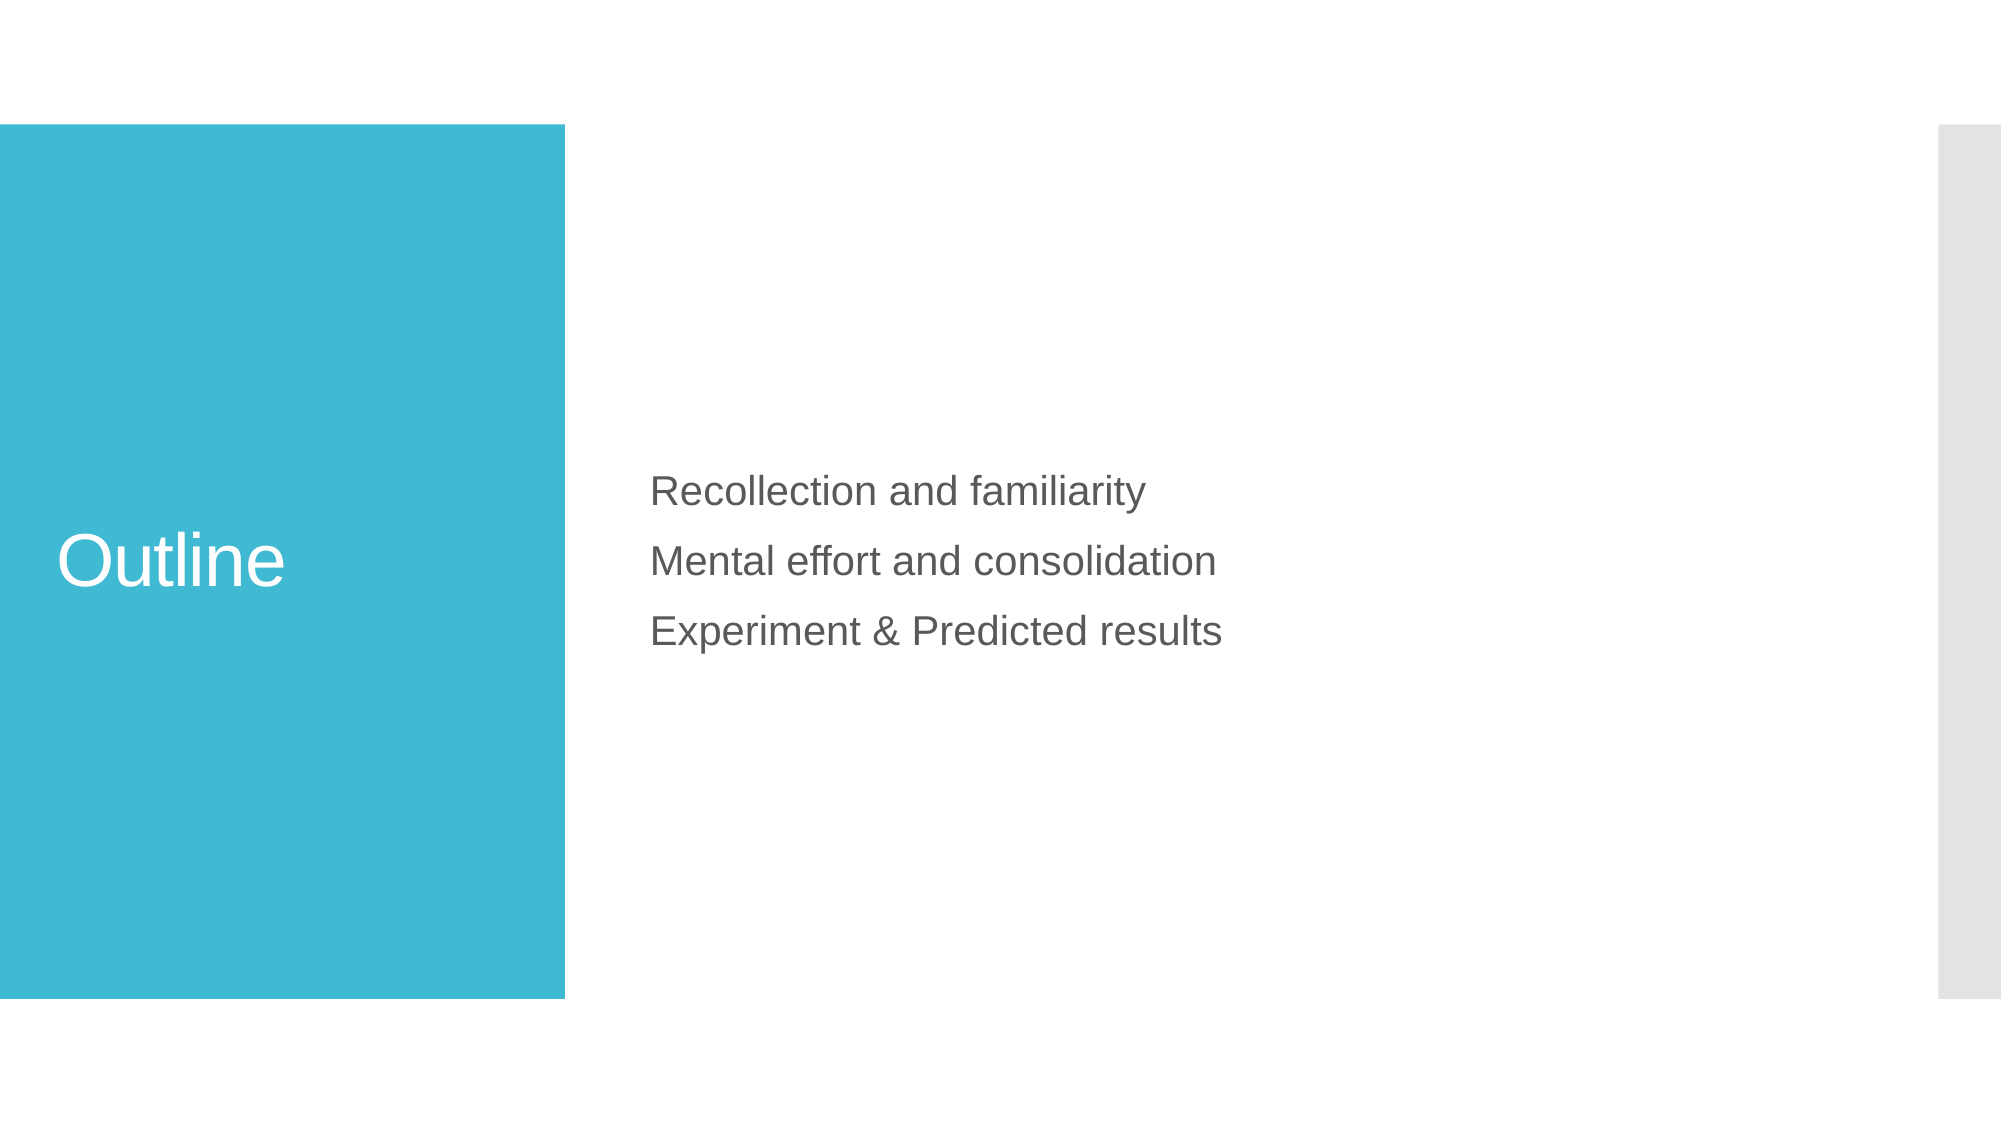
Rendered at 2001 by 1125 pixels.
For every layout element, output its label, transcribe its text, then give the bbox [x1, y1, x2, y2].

list Recollection and familiarity Mental effort and consolidation Experiment & Predicted results [634, 141, 1835, 982]
title Outline [41, 184, 525, 940]
